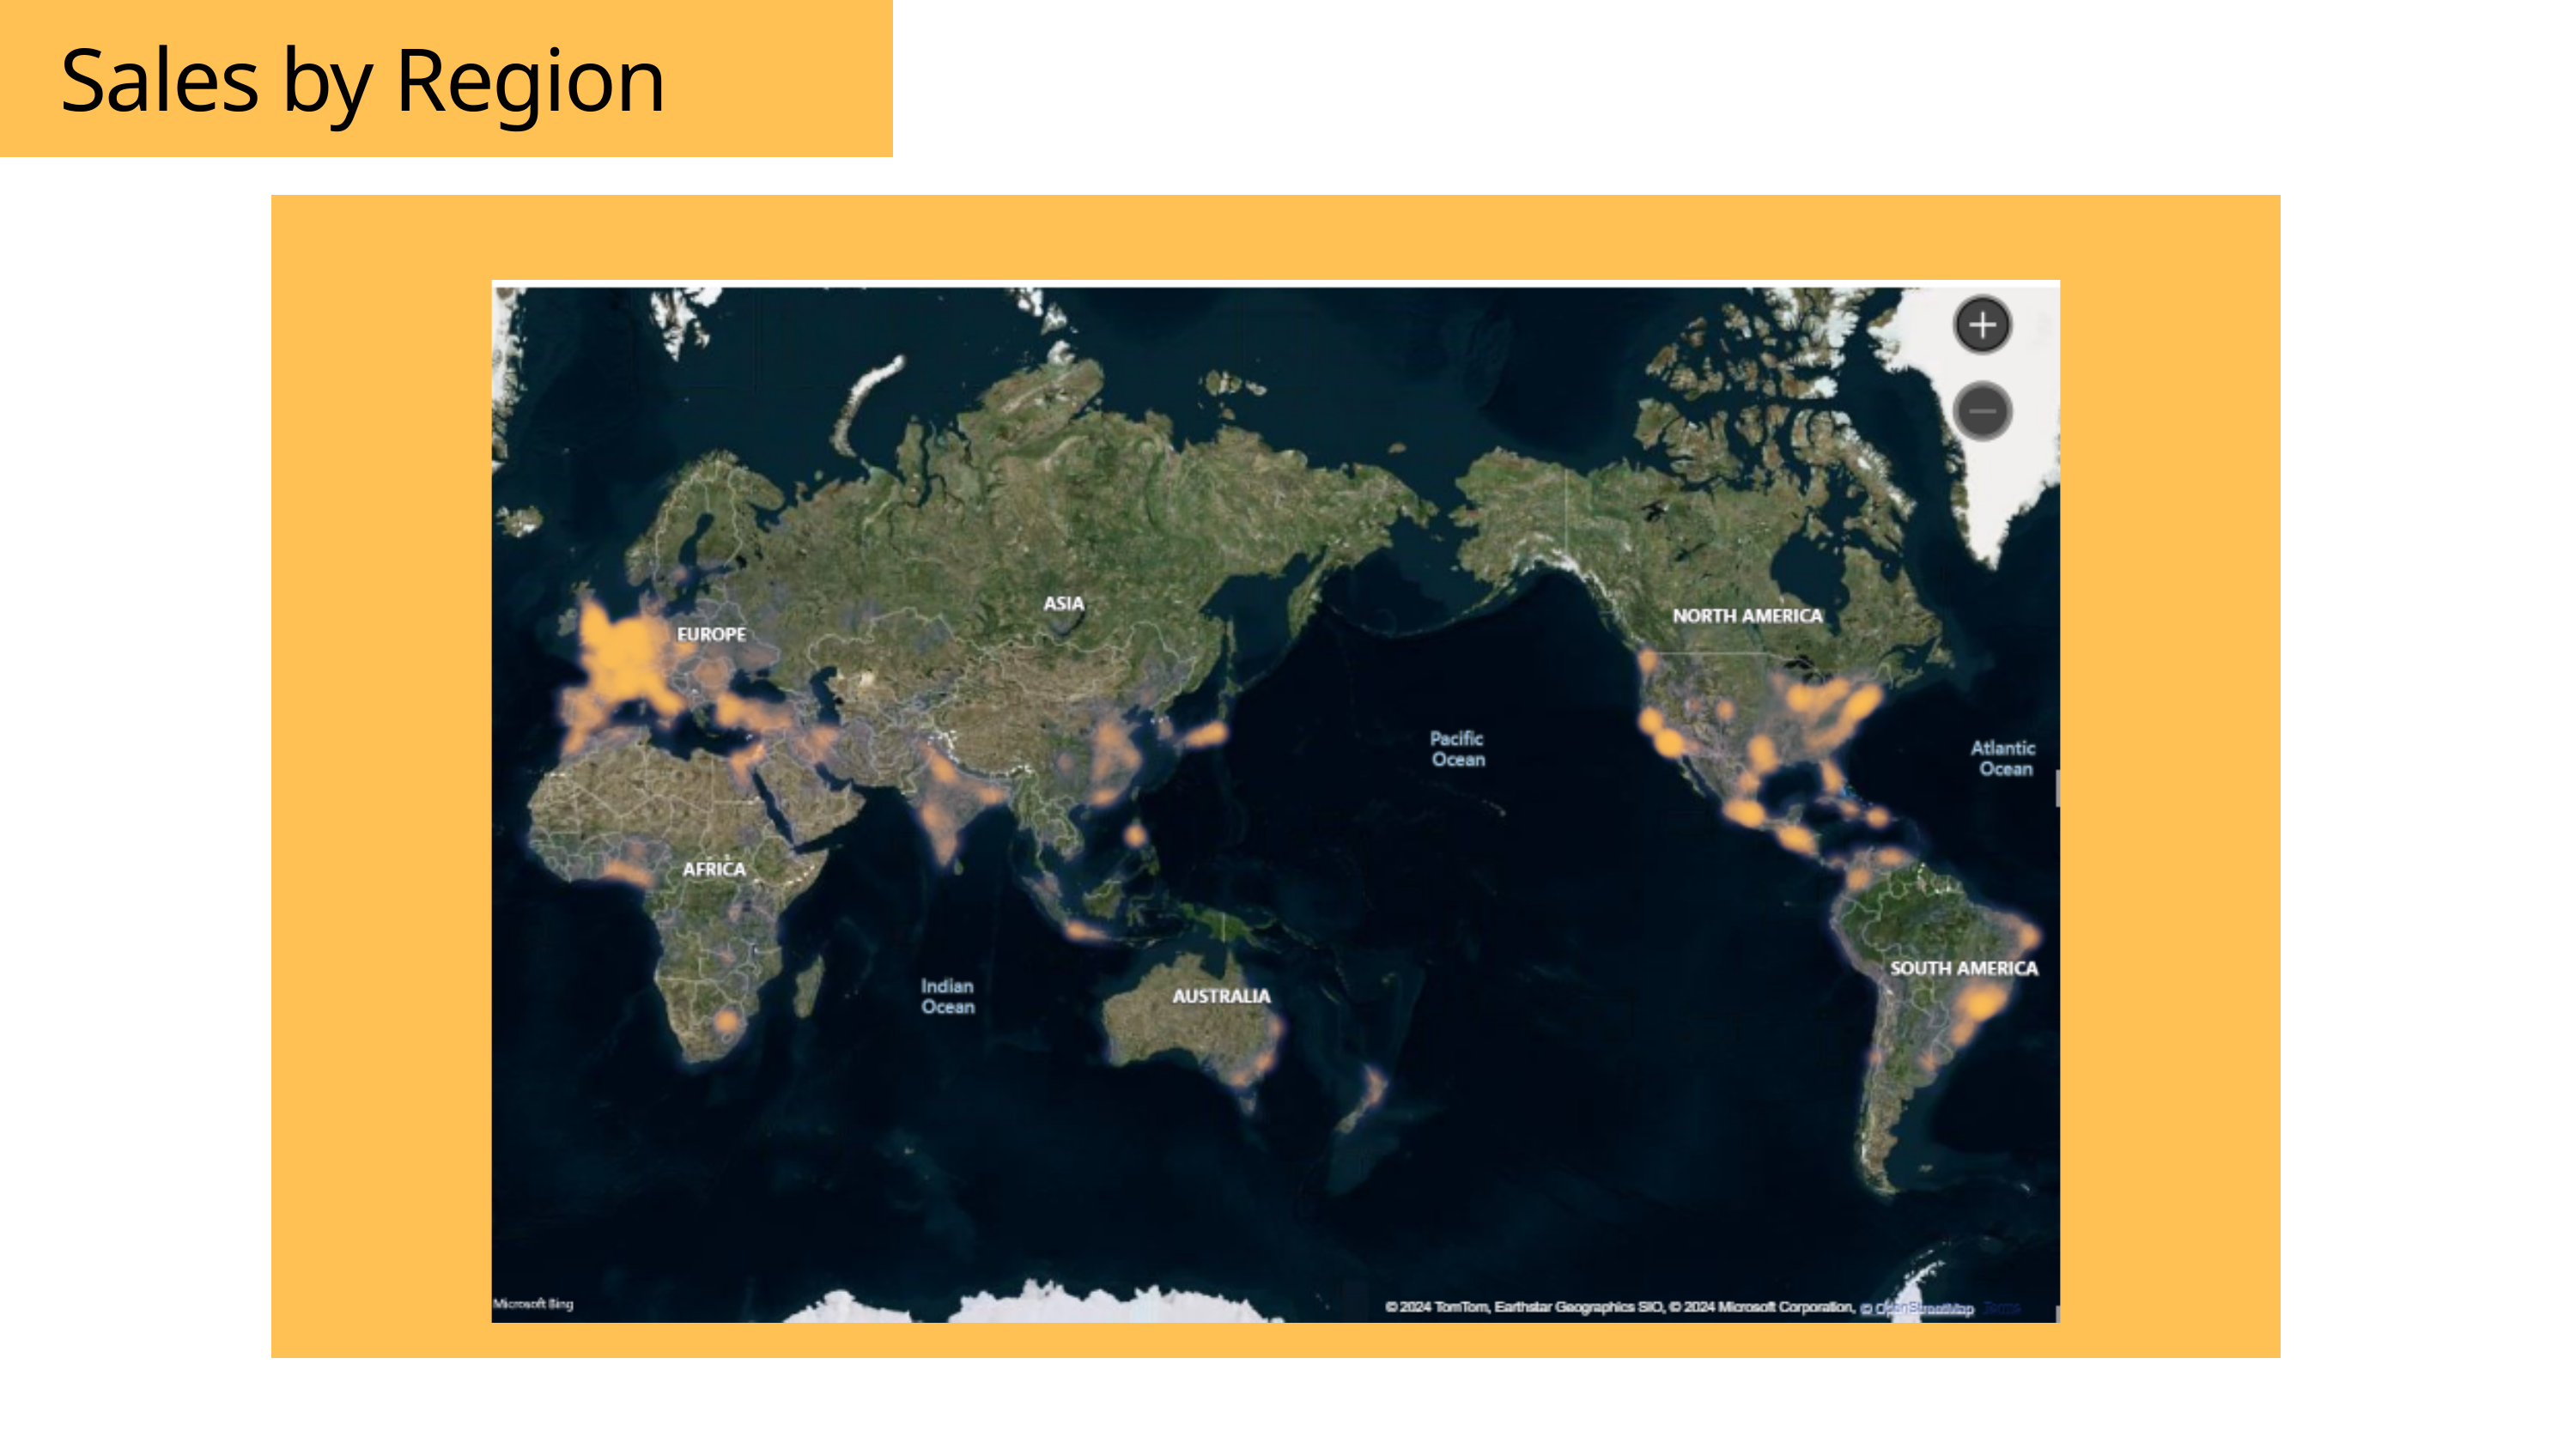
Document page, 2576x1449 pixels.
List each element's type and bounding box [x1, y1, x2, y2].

text_box [0, 0, 894, 158]
text_box [270, 194, 2281, 1358]
